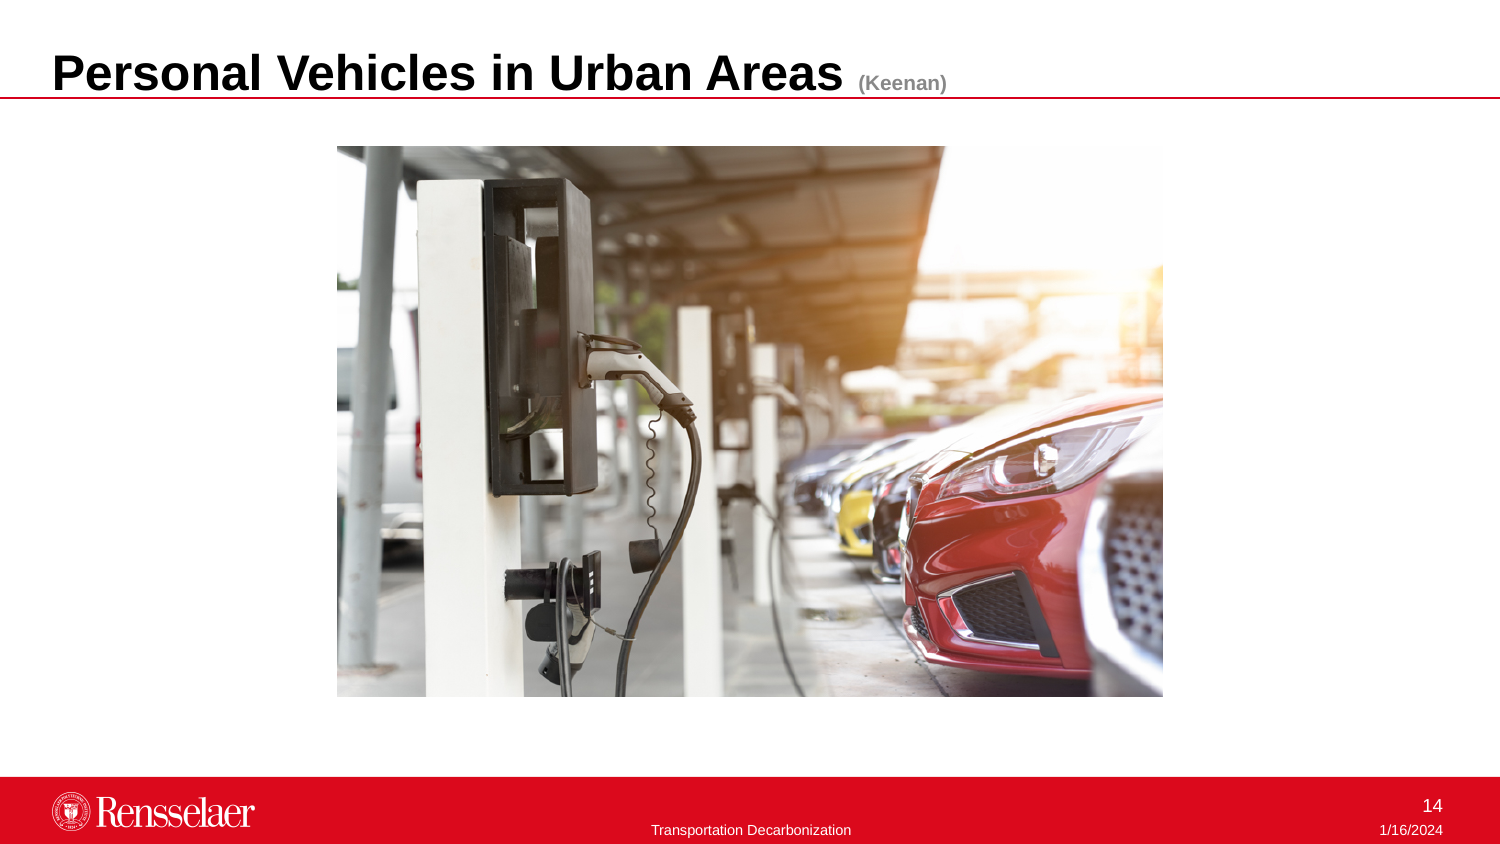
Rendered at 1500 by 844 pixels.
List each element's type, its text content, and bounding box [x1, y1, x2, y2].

picture [52, 792, 255, 831]
list Personal Vehicles in Urban Areas (Keenan) [36, 33, 1403, 98]
picture [336, 146, 1164, 698]
